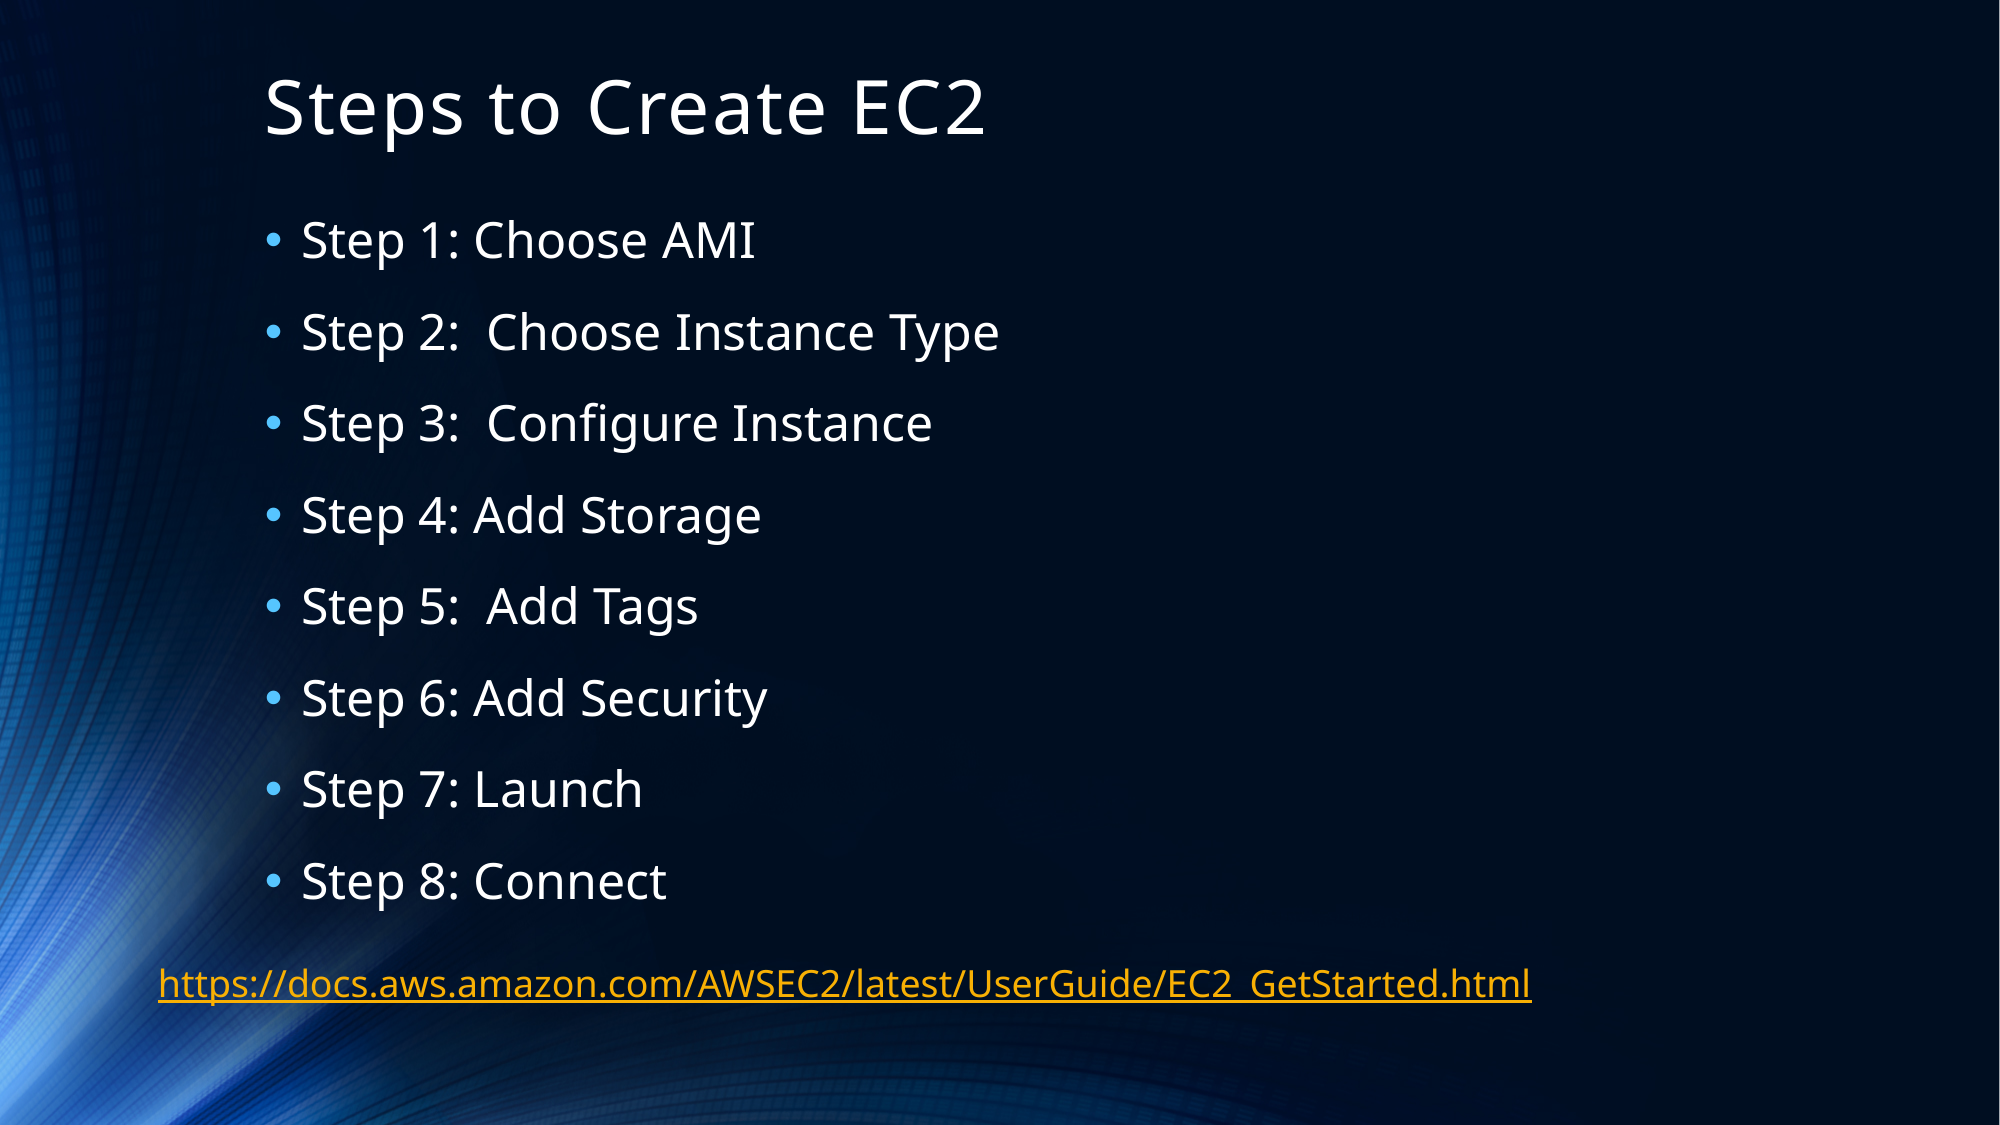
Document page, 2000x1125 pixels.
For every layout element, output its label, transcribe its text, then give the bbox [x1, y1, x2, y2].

picture [0, 0, 2000, 1125]
text_box https://docs.aws.amazon.com/AWSEC2/latest/UserGuide/EC2_GetStarted.html [143, 952, 1547, 1063]
title Steps to Create EC2 [249, 62, 1750, 173]
list Step 1: Choose AMI Step 2: Choose Instance Type Step 3: Configure Instance Step 4: Add Storage Step 5: Add Tags Step 6: Add Security Step 7: Launch Step 8: Connect [249, 208, 1749, 988]
